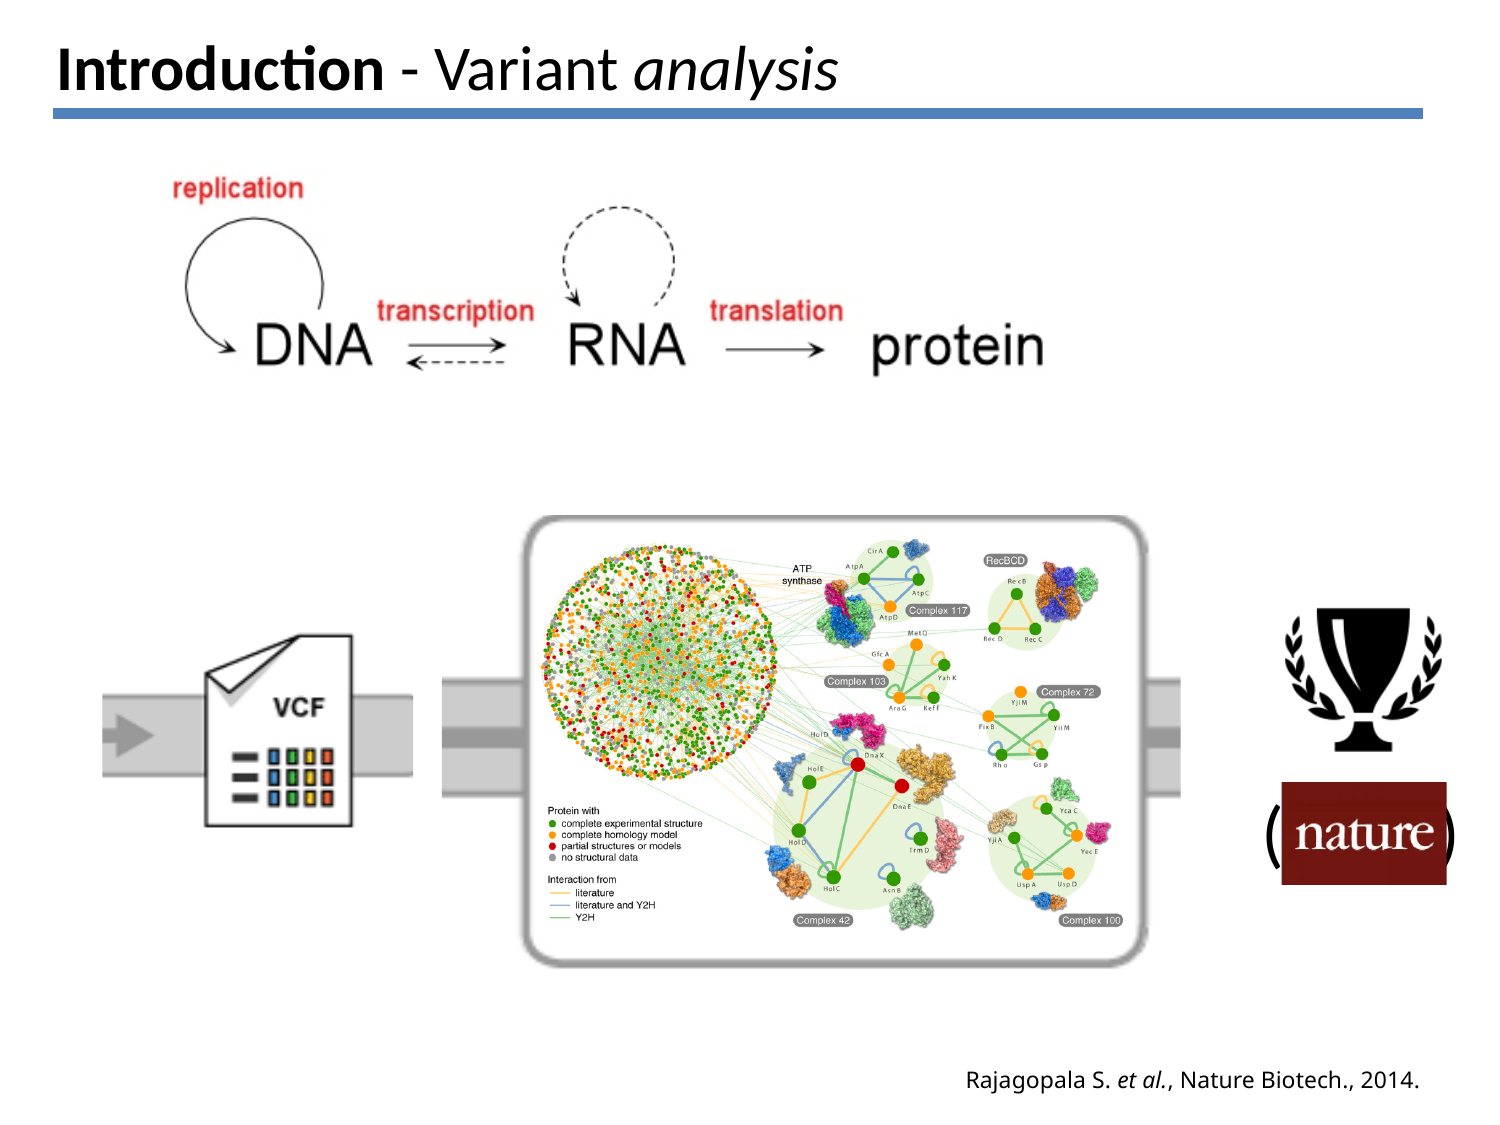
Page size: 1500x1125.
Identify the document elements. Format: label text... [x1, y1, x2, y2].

text_box Rajagopala S. et al., Nature Biotech., 2014. [950, 1058, 1471, 1101]
picture [1280, 597, 1448, 755]
picture [170, 167, 1051, 385]
title Introduction - Variant analysis [41, 19, 1483, 112]
picture [102, 629, 414, 833]
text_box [1235, 777, 1487, 885]
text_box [441, 514, 1181, 997]
